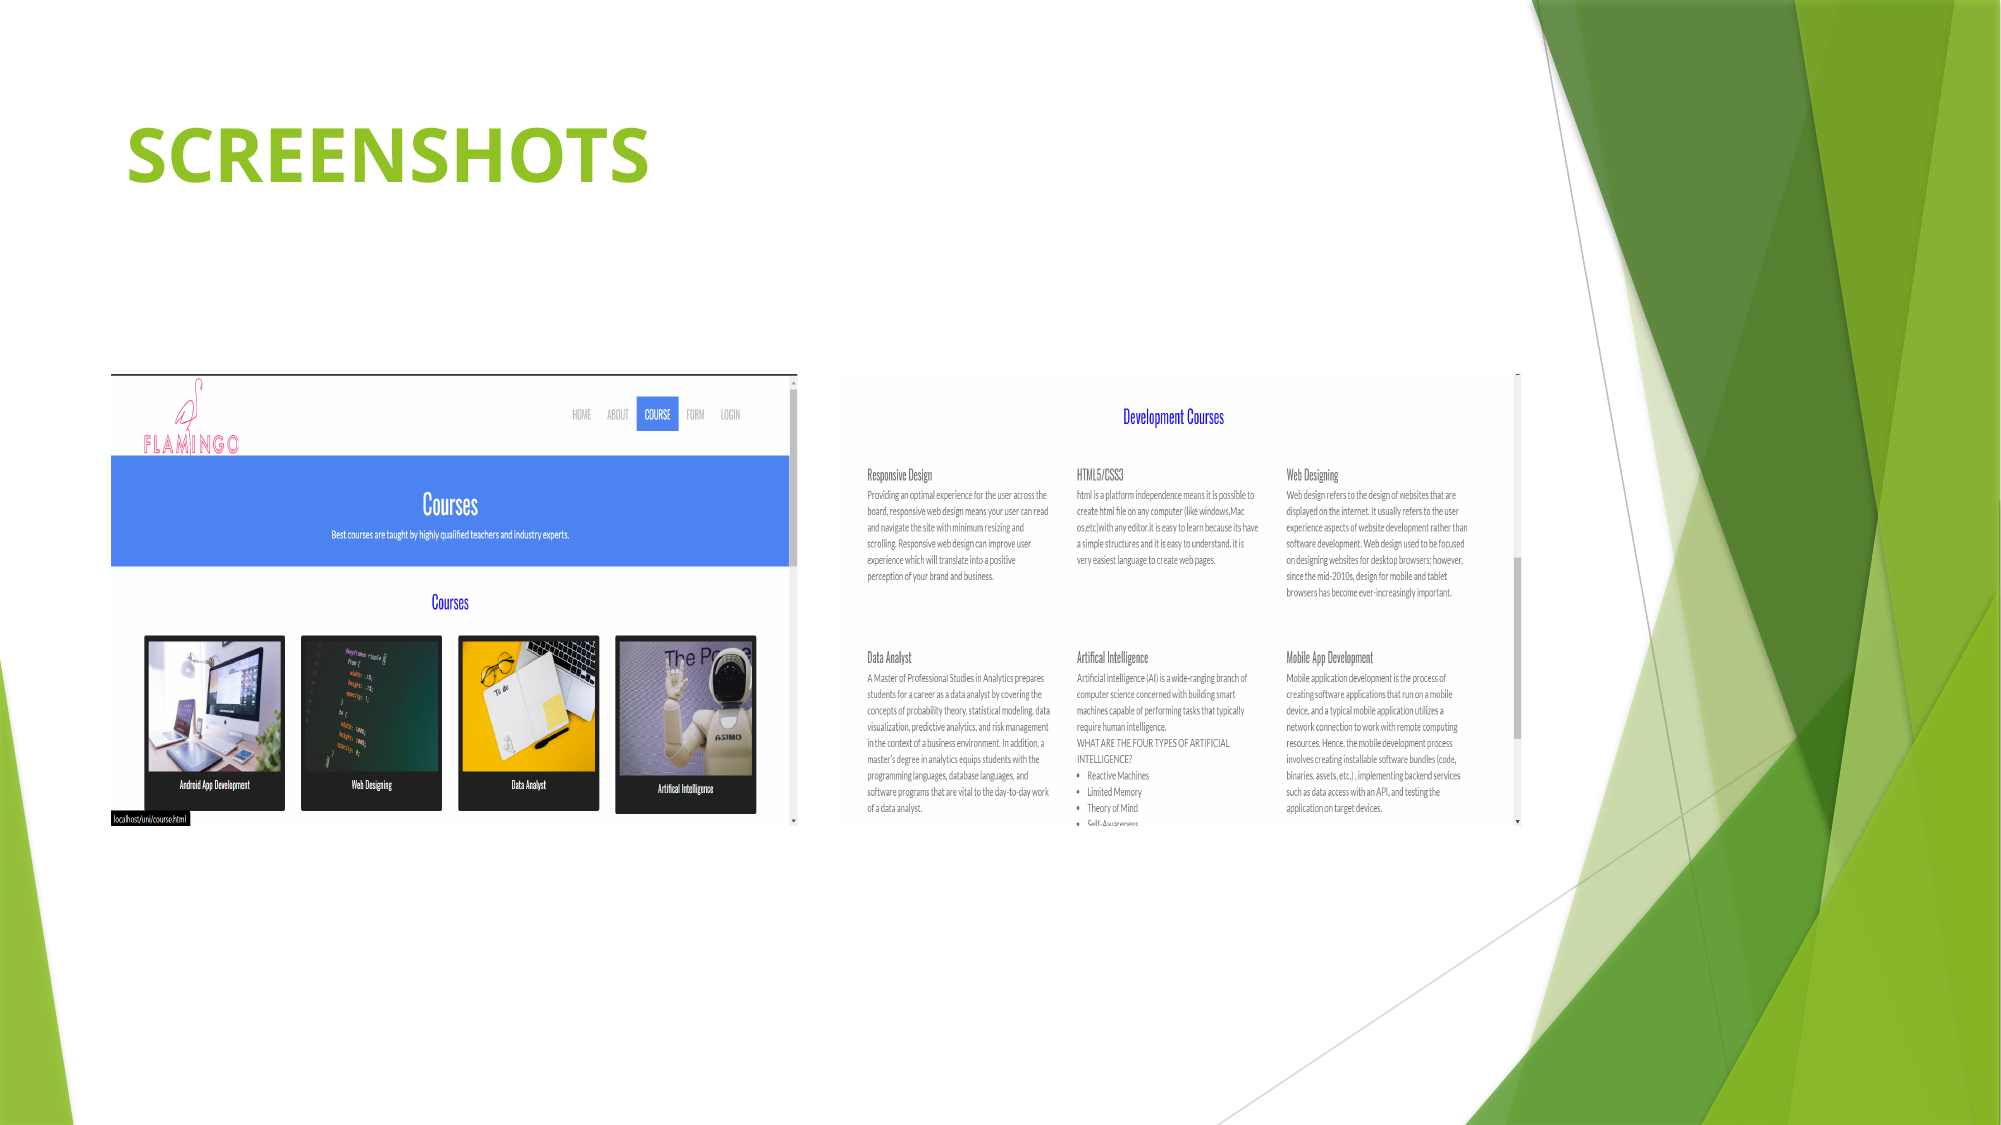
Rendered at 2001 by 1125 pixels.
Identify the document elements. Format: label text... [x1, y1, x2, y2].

title SCREENSHOTS [111, 99, 1522, 317]
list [834, 373, 1522, 827]
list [110, 373, 798, 827]
